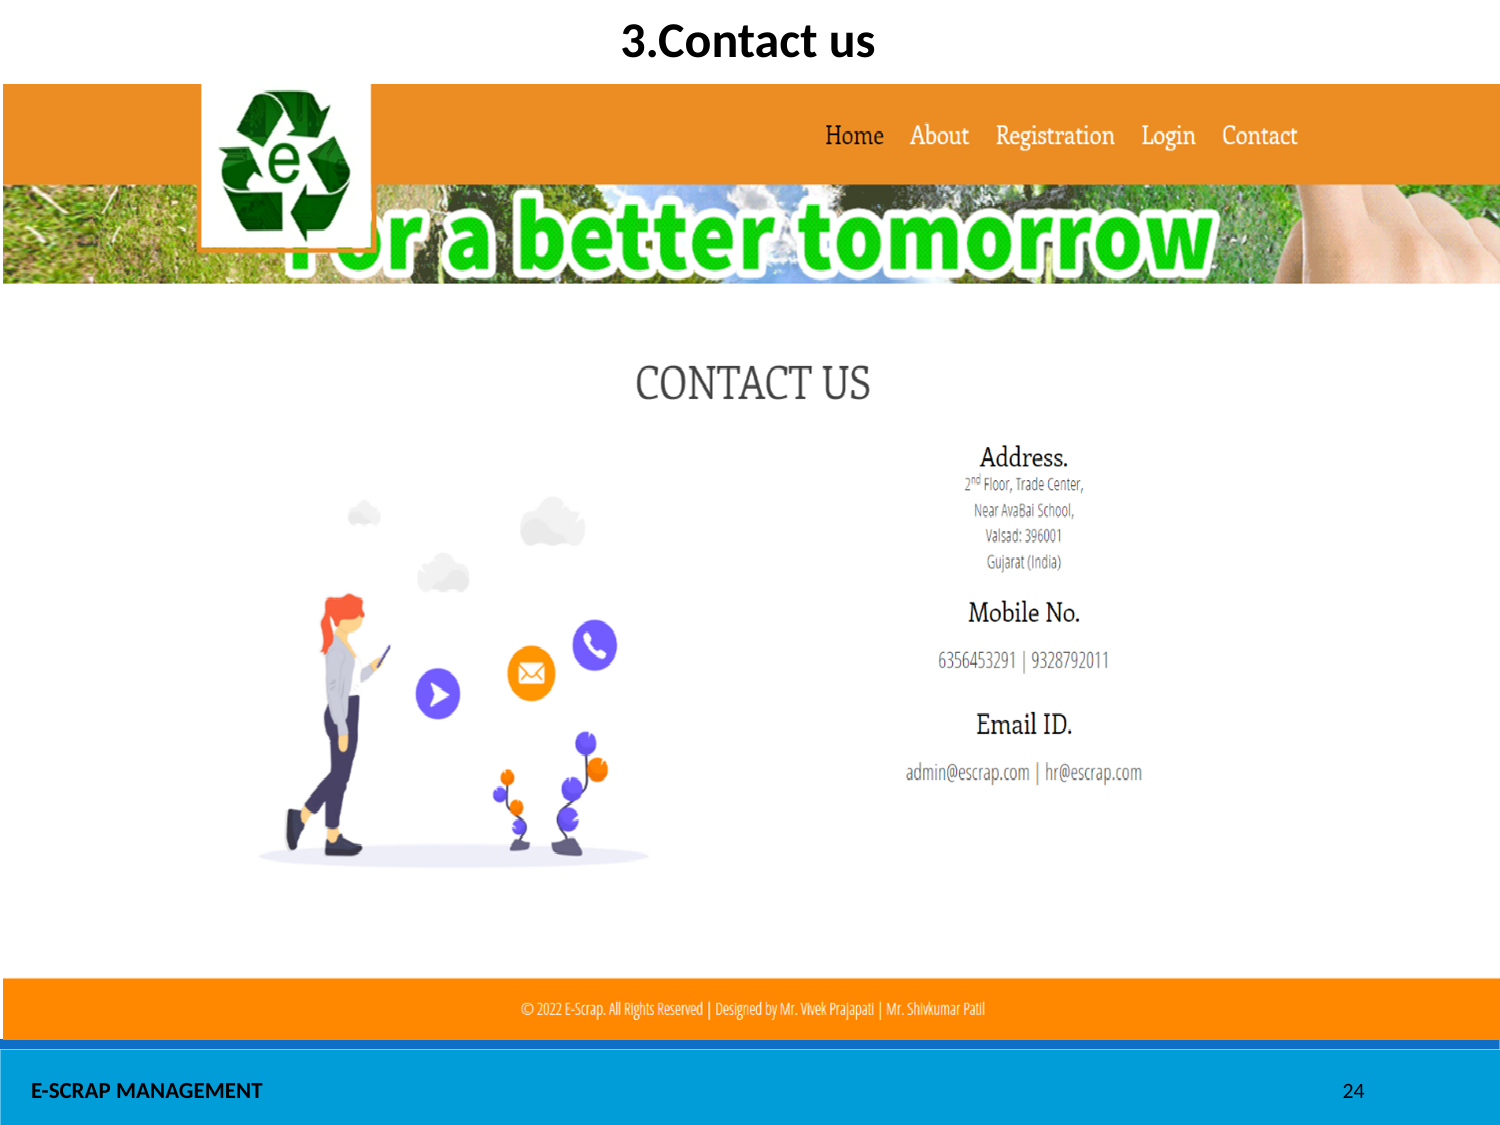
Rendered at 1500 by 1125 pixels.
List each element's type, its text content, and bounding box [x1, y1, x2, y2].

text_box 3.Contact us [6, 0, 1389, 82]
slide_number 24 [1218, 1059, 1380, 1120]
picture [1, 83, 1500, 1042]
footer E-SCRAP MANAGEMENT [5, 1059, 289, 1120]
